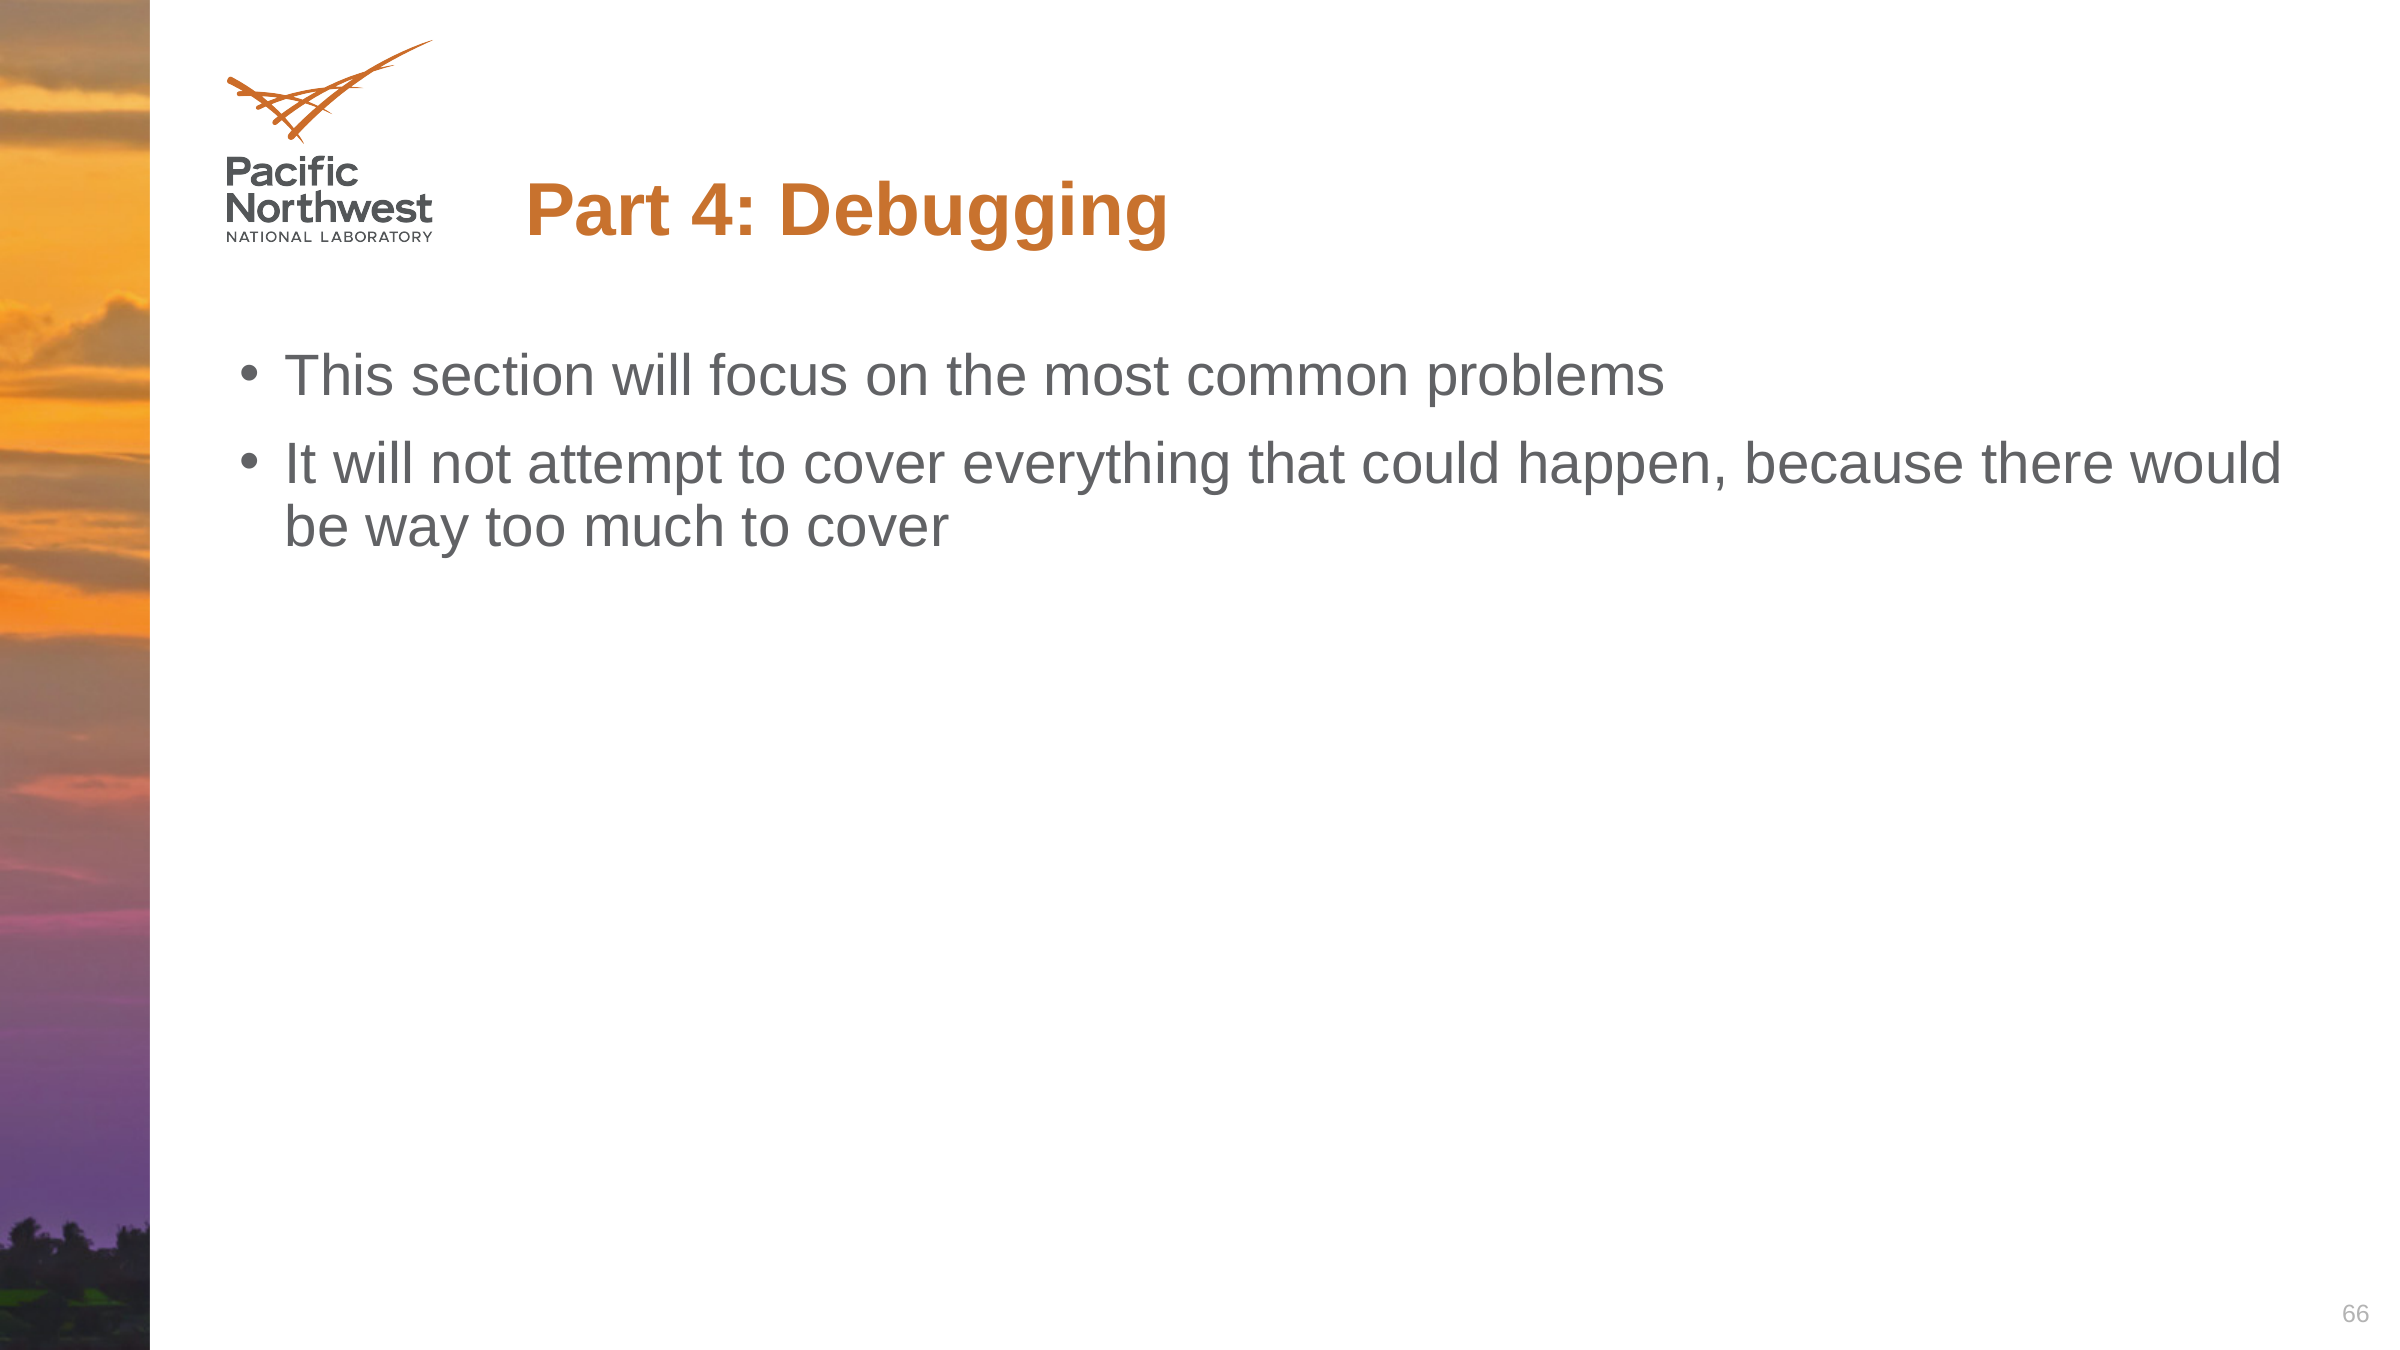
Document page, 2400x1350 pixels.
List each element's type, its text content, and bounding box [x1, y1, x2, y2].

slide_number 66 [2295, 1275, 2370, 1350]
picture [0, 0, 149, 1350]
picture [225, 38, 435, 244]
list This section will focus on the most common problems It will not attempt to cover everything that could happen, because there would be way too much to cover [225, 337, 2325, 1238]
title Part 4: Debugging [525, 44, 2325, 260]
